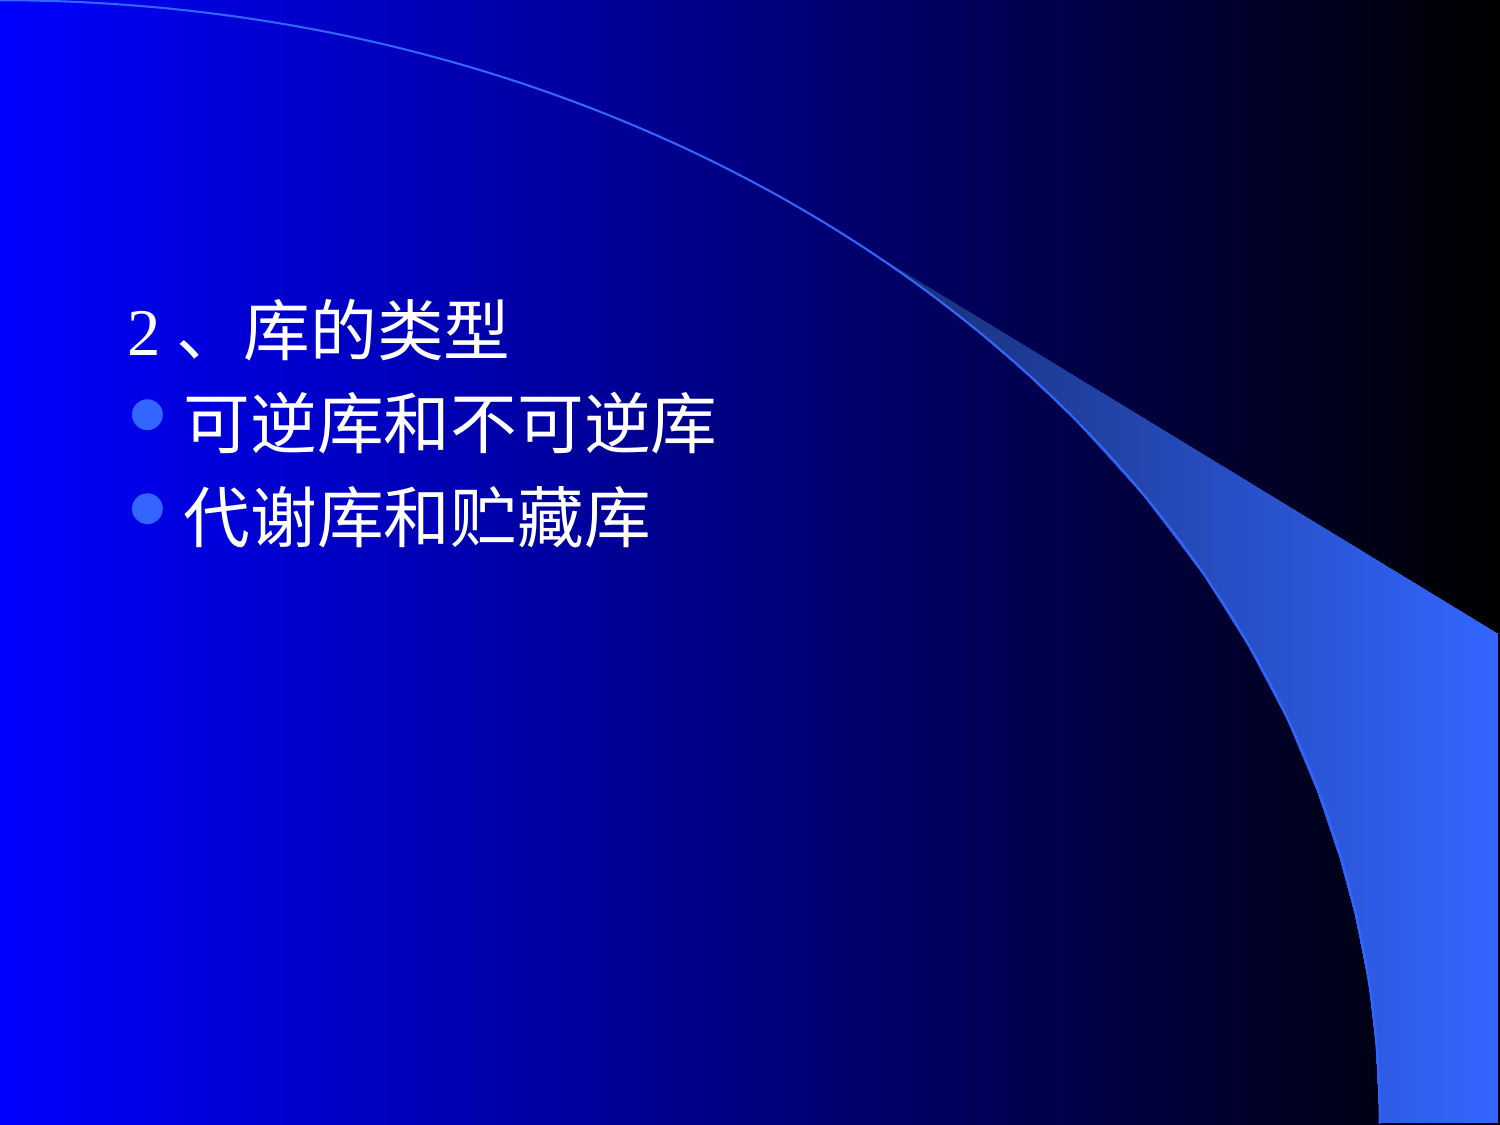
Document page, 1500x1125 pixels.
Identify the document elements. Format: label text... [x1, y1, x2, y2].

list 2、库的类型 可逆库和不可逆库 代谢库和贮藏库 [112, 281, 1388, 1001]
